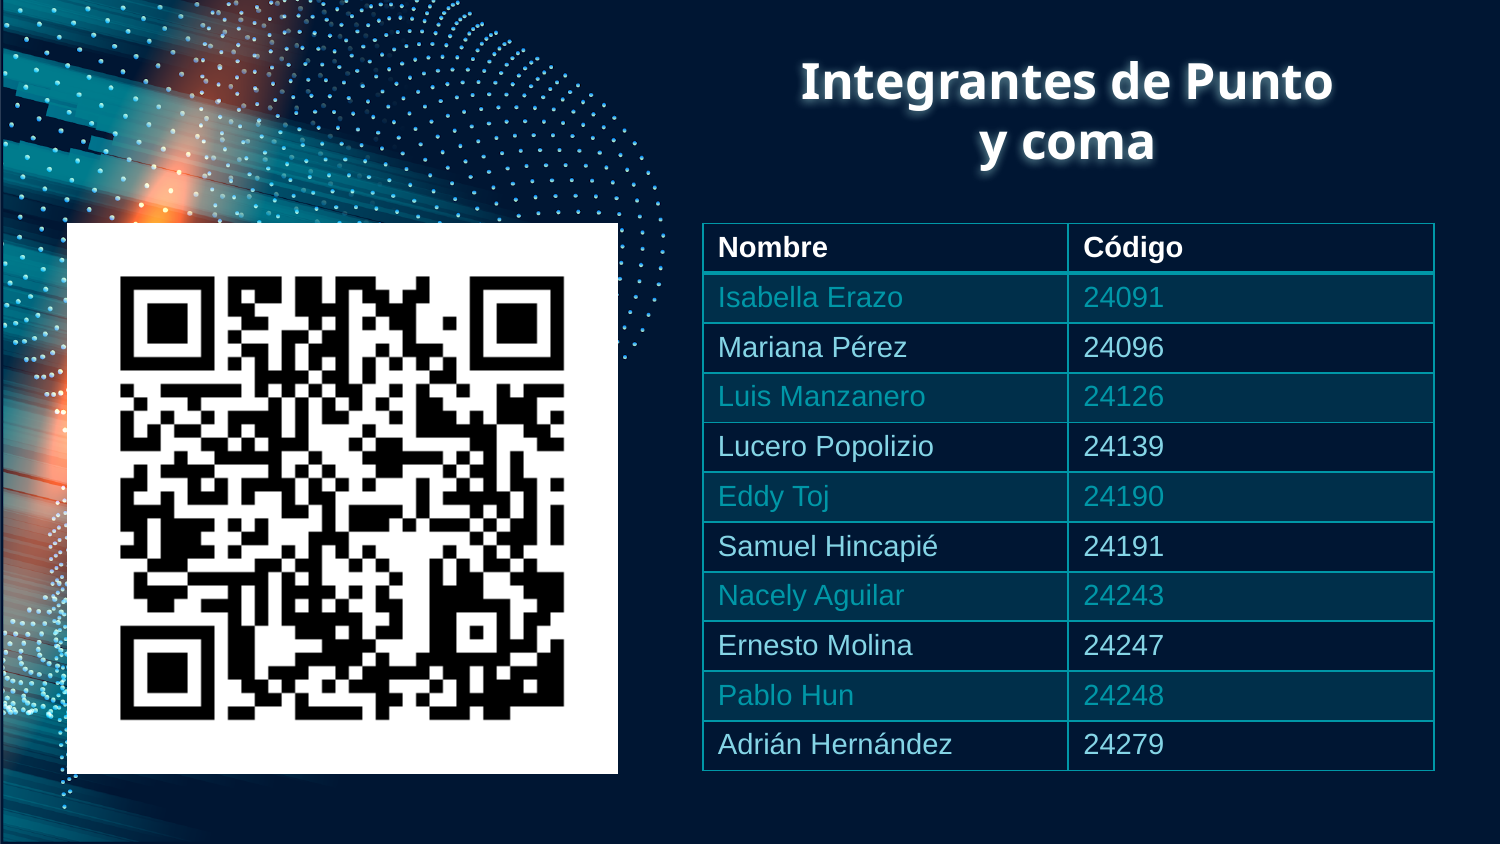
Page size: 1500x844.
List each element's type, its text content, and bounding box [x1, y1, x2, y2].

table_cell 24096 [1069, 324, 1433, 372]
table_cell 24243 [1069, 573, 1433, 620]
table_cell 24191 [1069, 523, 1433, 571]
table_cell Luis Manzanero [704, 374, 1067, 422]
table_cell 24248 [1069, 672, 1433, 720]
table_cell 24190 [1069, 473, 1433, 521]
table_cell Nacely Aguilar [704, 573, 1067, 620]
table_cell Samuel Hincapié [704, 523, 1067, 571]
table_header Nombre [704, 224, 1067, 271]
table_cell Eddy Toj [704, 473, 1067, 521]
table_cell 24126 [1069, 374, 1433, 422]
table_cell Isabella Erazo [704, 275, 1067, 322]
title Integrantes de Punto y coma [768, 79, 1369, 185]
table_cell Adrián Hernández [704, 722, 1067, 770]
table_header Código [1069, 224, 1433, 271]
table_cell 24139 [1069, 423, 1433, 471]
table_cell 24091 [1069, 275, 1433, 322]
table_cell 24279 [1069, 722, 1433, 770]
table_cell 24247 [1069, 622, 1433, 670]
table_cell Lucero Popolizio [704, 423, 1067, 471]
table_cell Mariana Pérez [704, 324, 1067, 372]
picture [0, 0, 1500, 844]
table_cell Ernesto Molina [704, 622, 1067, 670]
table_cell Pablo Hun [704, 672, 1067, 720]
